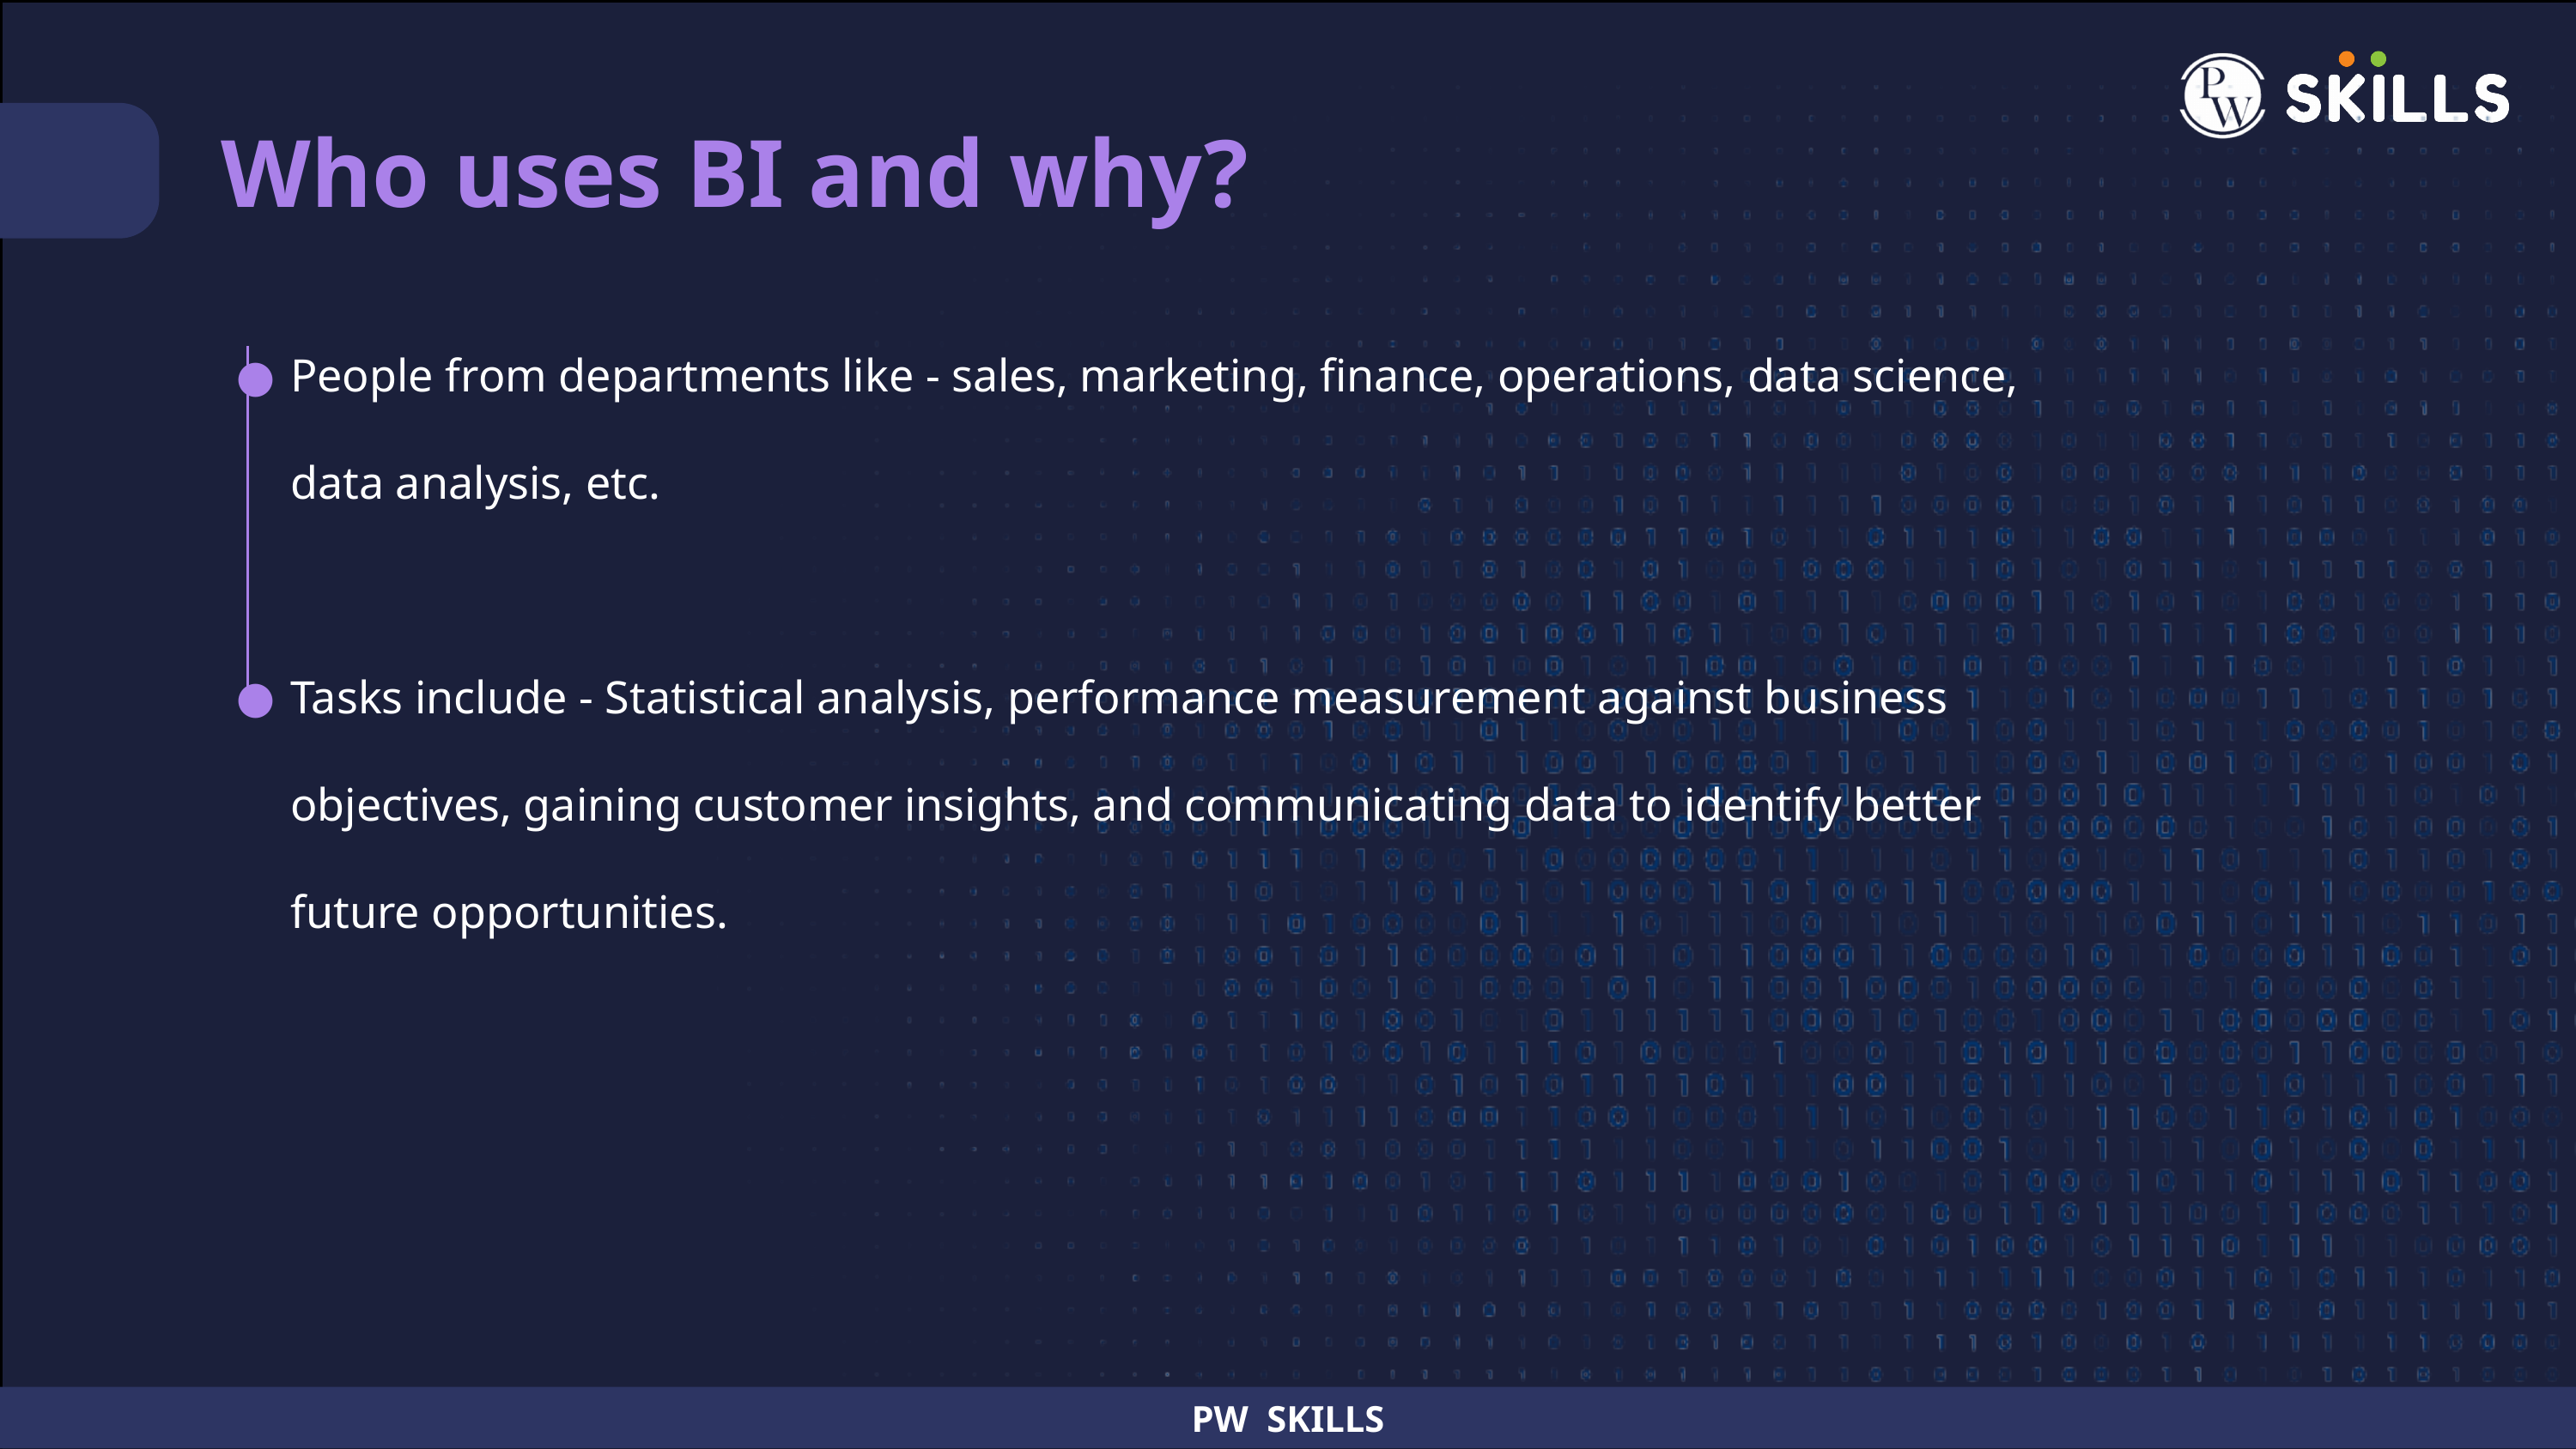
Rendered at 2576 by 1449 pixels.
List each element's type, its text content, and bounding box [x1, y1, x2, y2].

text_box People from departments like - sales, marketing, finance, operations, data science, data analysis, etc. Tasks include - Statistical analysis, performance measurement against business objectives, gaining customer insights, and communicating data to identify better future opportunities. [213, 281, 2054, 950]
text_box [0, 102, 160, 239]
picture [716, 0, 2576, 1385]
text_box Who uses BI and why? [221, 114, 2171, 227]
